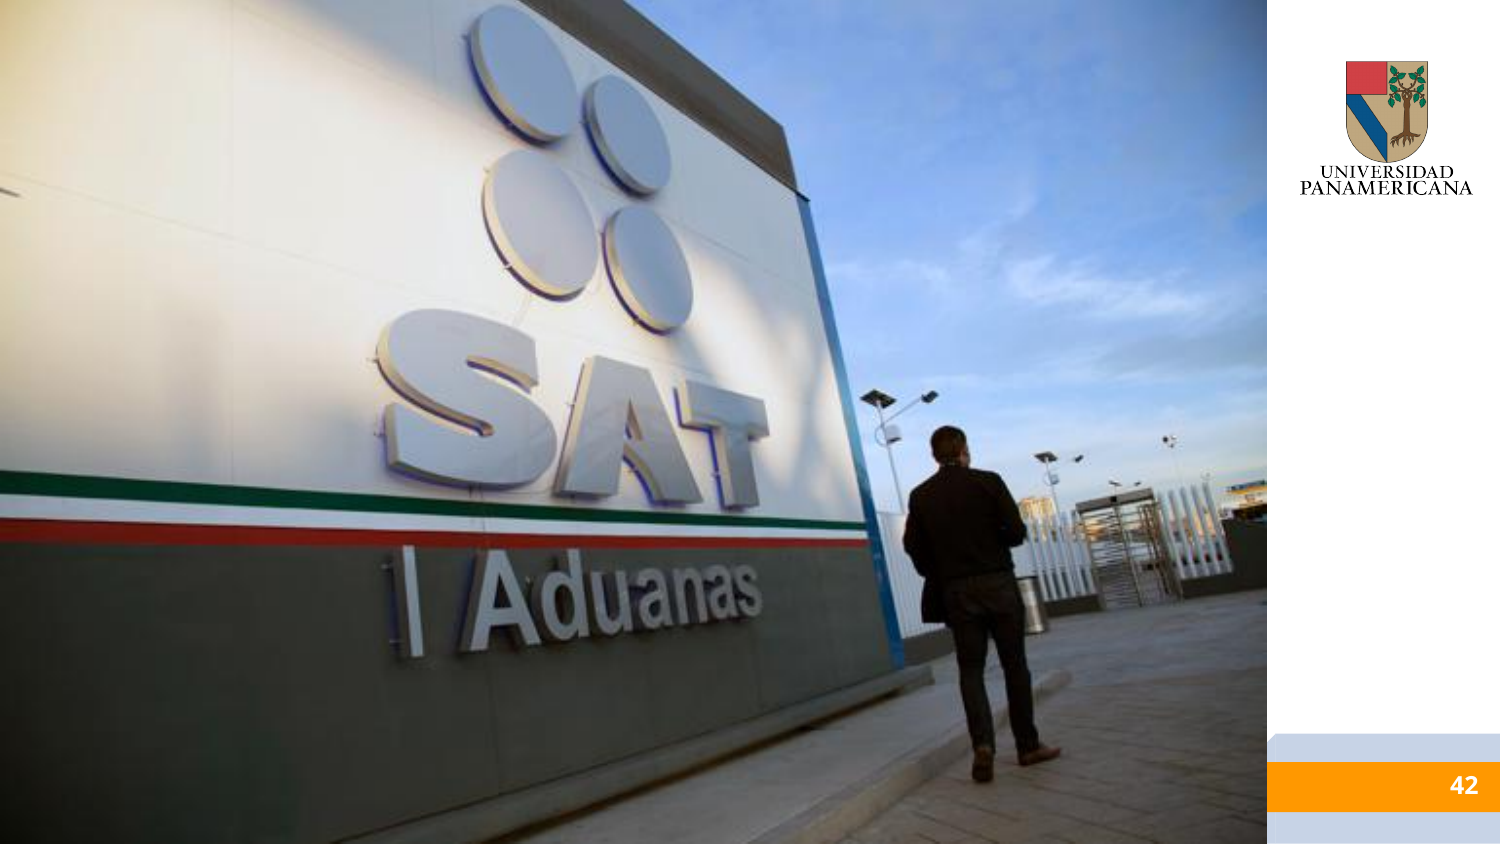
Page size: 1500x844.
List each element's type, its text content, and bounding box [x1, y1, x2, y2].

picture [0, 0, 1267, 844]
slide_number 42 [1271, 760, 1494, 813]
picture [1286, 44, 1490, 210]
